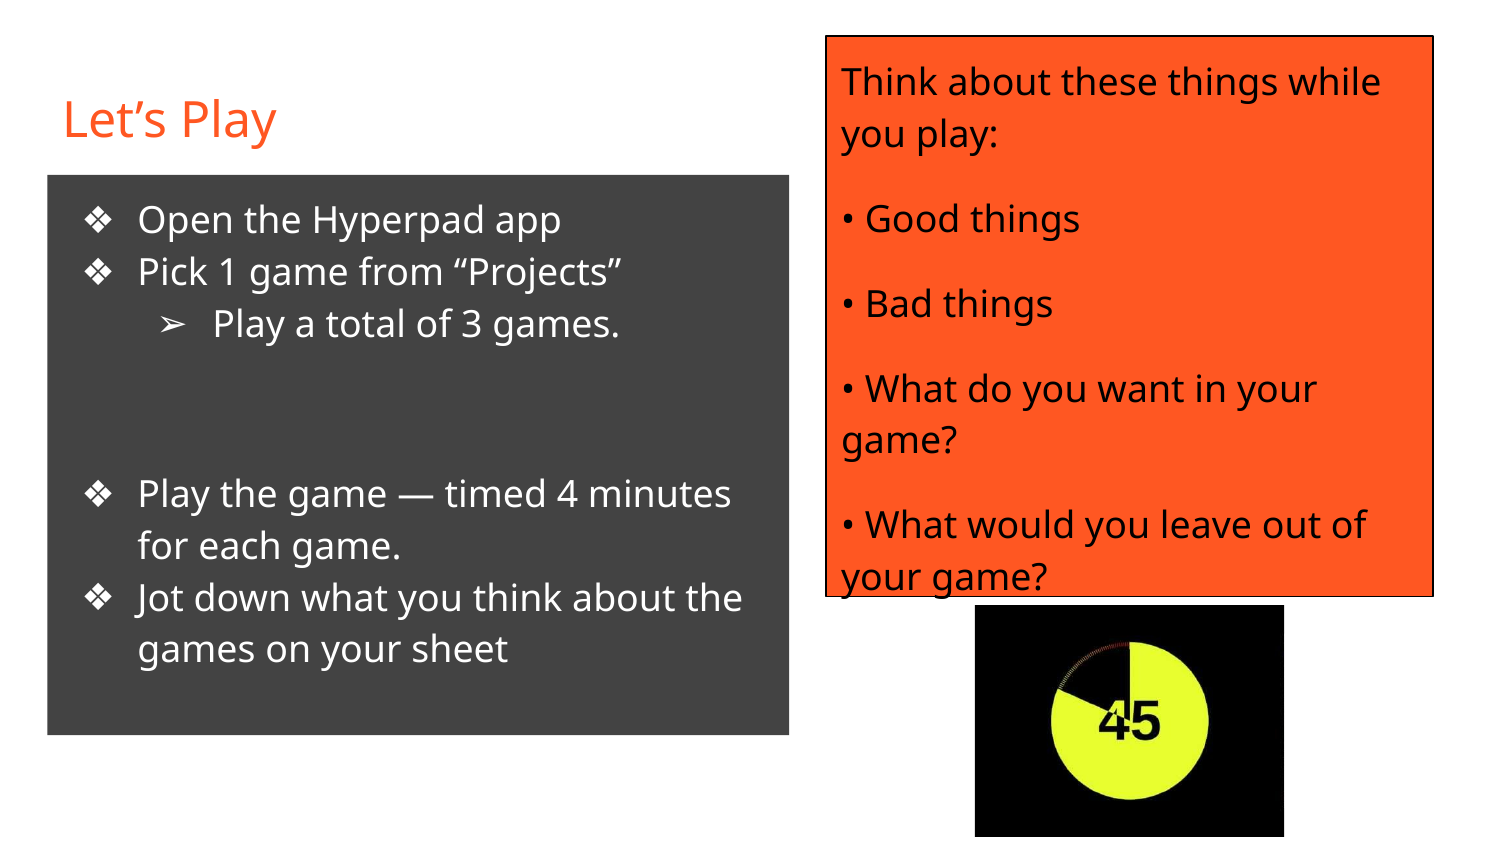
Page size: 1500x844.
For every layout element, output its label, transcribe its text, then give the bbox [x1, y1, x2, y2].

list Think about these things while you play: • Good things • Bad things • What do you want in your game? • What would you leave out of your game? [826, 36, 1434, 597]
list Open the Hyperpad app Pick 1 game from “Projects” Play a total of 3 games. Play the game — timed 4 minutes for each game. Jot down what you think about the games on your sheet [47, 174, 790, 736]
text_box [974, 605, 1285, 837]
title Let’s Play [47, 72, 826, 167]
